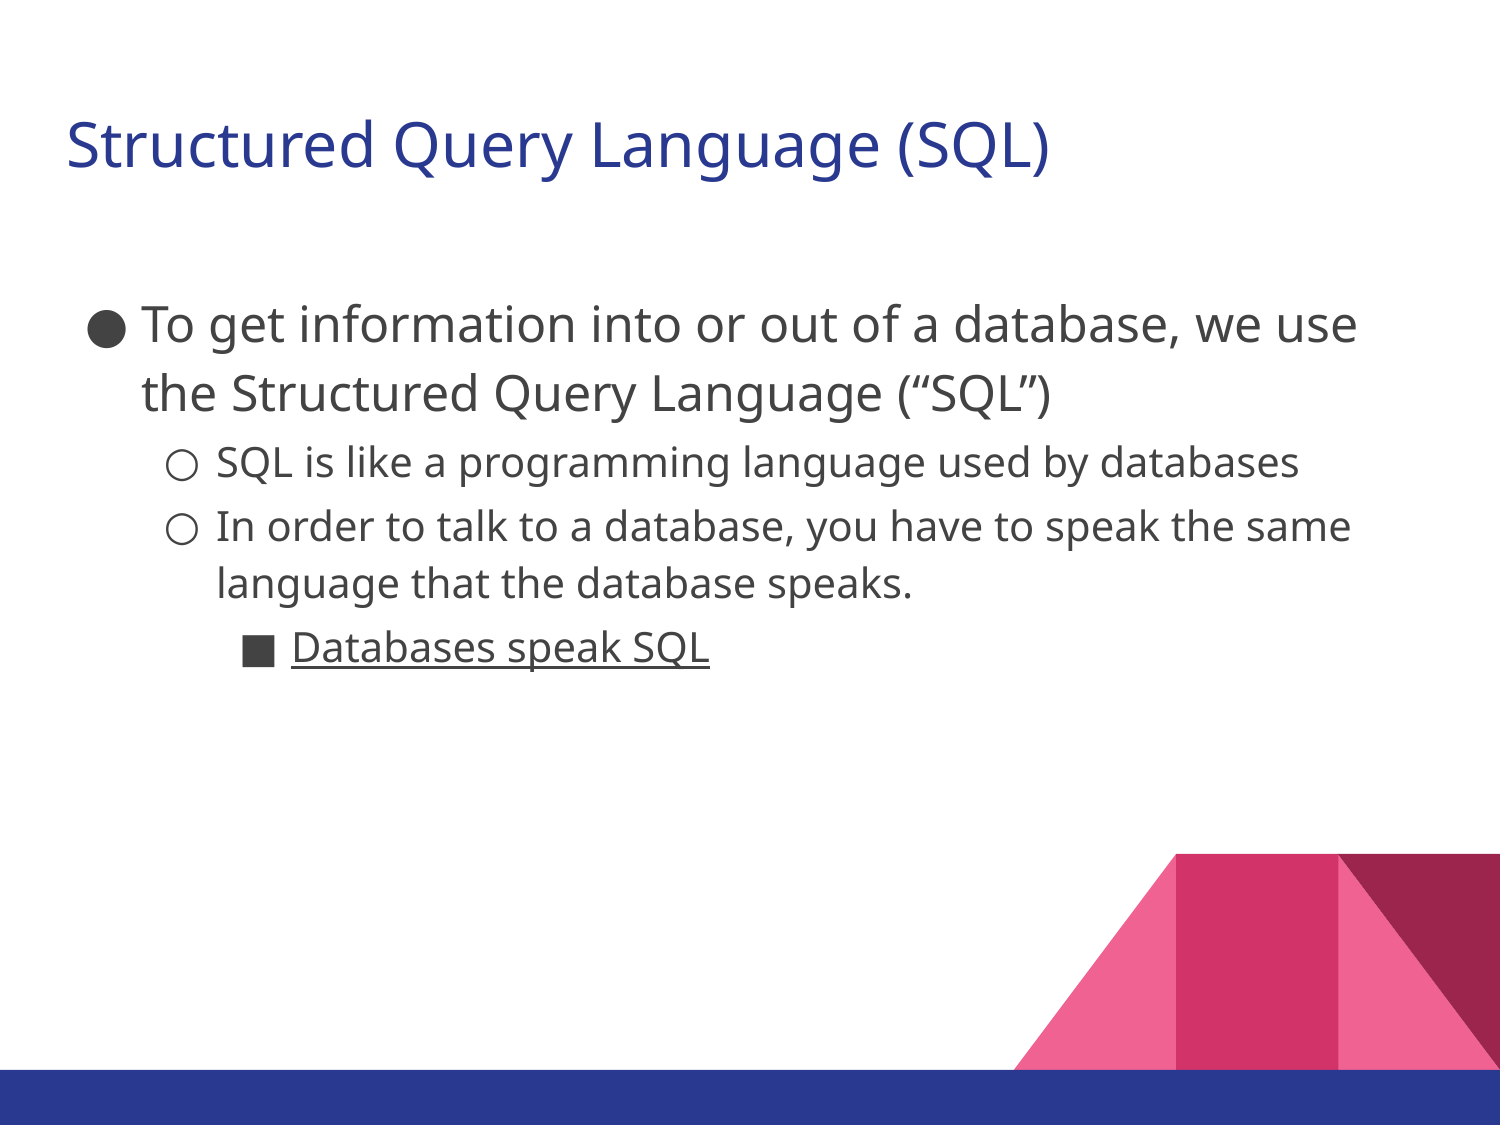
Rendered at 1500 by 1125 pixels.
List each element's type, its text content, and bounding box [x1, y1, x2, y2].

title Structured Query Language (SQL) [51, 89, 1449, 223]
list To get information into or out of a database, we use the Structured Query Language (“SQL”) SQL is like a programming language used by databases In order to talk to a database, you have to speak the same language that the database speaks. Databases speak SQL [51, 268, 1449, 1000]
